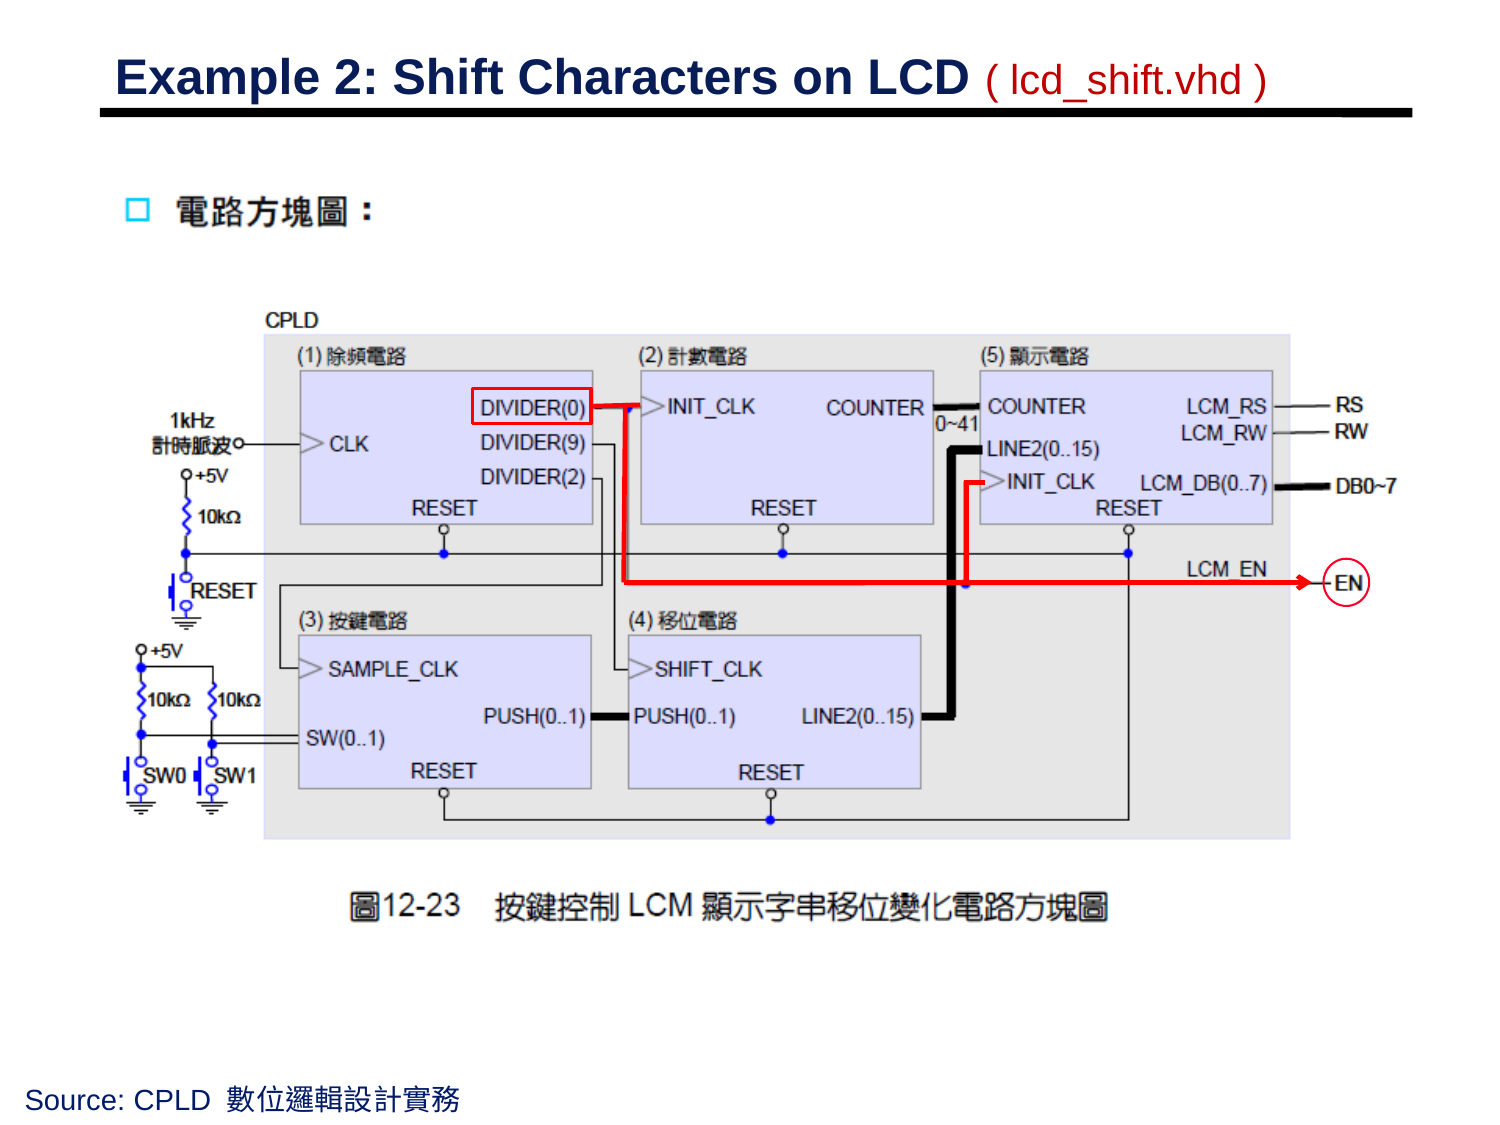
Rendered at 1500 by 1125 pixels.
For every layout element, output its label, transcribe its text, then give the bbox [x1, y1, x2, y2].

text_box Source: CPLD 數位邏輯設計實務 [9, 1074, 476, 1124]
text_box Example 2: Shift Characters on LCD ( lcd_shift.vhd ) [100, 37, 1416, 94]
picture [88, 181, 1412, 944]
